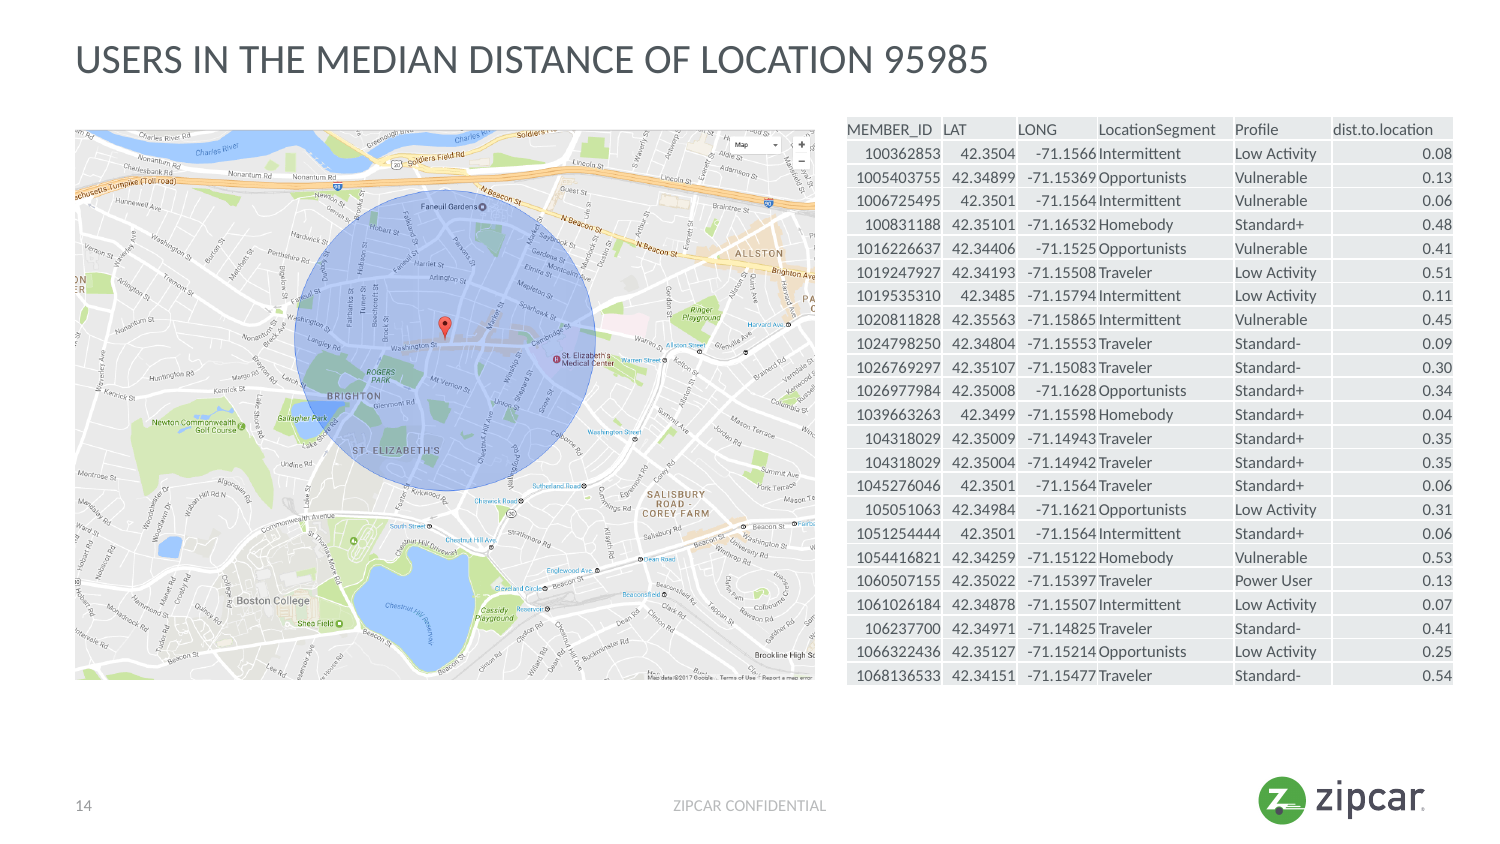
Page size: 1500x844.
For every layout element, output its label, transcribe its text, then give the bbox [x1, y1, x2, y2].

table_cell -71.1564 [1018, 473, 1097, 495]
table_cell Standard+ [1235, 473, 1331, 495]
table_cell 1005403755 [847, 165, 941, 187]
picture [1256, 774, 1425, 827]
table_cell 0.34 [1333, 378, 1453, 400]
table_cell 42.34193 [943, 260, 1016, 282]
table_cell Traveler [1098, 663, 1233, 685]
table_cell 0.04 [1333, 402, 1453, 424]
table_cell 42.3501 [943, 521, 1016, 543]
table_cell Homebody [1098, 402, 1233, 424]
table_cell 42.35009 [943, 426, 1016, 448]
table_cell 1006725495 [847, 188, 941, 210]
table_cell 0.53 [1333, 544, 1453, 566]
table_cell 0.06 [1333, 521, 1453, 543]
table_cell 100362853 [847, 141, 941, 163]
table_cell Traveler [1098, 473, 1233, 495]
table_cell Intermittent [1098, 188, 1233, 210]
table_cell -71.1621 [1018, 497, 1097, 519]
table_cell 42.35127 [943, 639, 1016, 661]
table_cell 1019247927 [847, 260, 941, 282]
table_cell Traveler [1098, 616, 1233, 638]
table_cell -71.1564 [1018, 521, 1097, 543]
table_cell Standard+ [1235, 378, 1331, 400]
table_cell 106237700 [847, 616, 941, 638]
table_cell Traveler [1098, 426, 1233, 448]
table_cell -71.14825 [1018, 616, 1097, 638]
table_cell Opportunists [1098, 236, 1233, 258]
table_cell 0.30 [1333, 355, 1453, 376]
table_cell 0.25 [1333, 639, 1453, 661]
table_cell 1054416821 [847, 544, 941, 566]
table_cell Homebody [1098, 212, 1233, 234]
table_cell 42.34259 [943, 544, 1016, 566]
table_cell -71.1628 [1018, 378, 1097, 400]
table_cell -71.1566 [1018, 141, 1097, 163]
table_cell Traveler [1098, 260, 1233, 282]
table_cell Opportunists [1098, 165, 1233, 187]
table_cell 42.3501 [943, 473, 1016, 495]
table_cell 0.31 [1333, 497, 1453, 519]
table_cell 42.35107 [943, 355, 1016, 376]
table_cell Power User [1235, 568, 1331, 590]
table_cell Traveler [1098, 355, 1233, 376]
table_cell 1016226637 [847, 236, 941, 258]
table_cell 0.54 [1333, 663, 1453, 685]
table_cell Standard+ [1235, 212, 1331, 234]
table_cell 42.3501 [943, 188, 1016, 210]
table_cell Standard- [1235, 663, 1331, 685]
table_header LONG [1018, 117, 1097, 139]
table_cell 42.35022 [943, 568, 1016, 590]
table_cell 42.34971 [943, 616, 1016, 638]
table_cell Intermittent [1098, 307, 1233, 329]
table_cell Low Activity [1235, 283, 1331, 305]
table_cell -71.14942 [1018, 449, 1097, 471]
table_cell -71.15477 [1018, 663, 1097, 685]
table_cell 105051063 [847, 497, 941, 519]
table_cell Low Activity [1235, 260, 1331, 282]
table_cell 42.34878 [943, 592, 1016, 614]
table_cell 1045276046 [847, 473, 941, 495]
table_cell 100831188 [847, 212, 941, 234]
table_cell -71.15214 [1018, 639, 1097, 661]
table_cell Opportunists [1098, 639, 1233, 661]
table_cell Standard+ [1235, 521, 1331, 543]
table_cell Standard+ [1235, 449, 1331, 471]
table_cell 42.34406 [943, 236, 1016, 258]
table_cell 0.48 [1333, 212, 1453, 234]
table_cell Intermittent [1098, 592, 1233, 614]
table_header LAT [943, 117, 1016, 139]
table_cell 42.34984 [943, 497, 1016, 519]
table_cell 0.35 [1333, 449, 1453, 471]
table_cell 1026769297 [847, 355, 941, 376]
footer ZIPCAR CONFIDENTIAL [512, 782, 988, 828]
slide_number 14 [75, 782, 425, 828]
table_cell 0.11 [1333, 283, 1453, 305]
table_cell -71.15507 [1018, 592, 1097, 614]
table_cell 1068136533 [847, 663, 941, 685]
table_cell 1061026184 [847, 592, 941, 614]
table_cell 1026977984 [847, 378, 941, 400]
table_header Profile [1235, 117, 1331, 139]
table_cell 42.34151 [943, 663, 1016, 685]
table_cell Homebody [1098, 544, 1233, 566]
table_cell Opportunists [1098, 378, 1233, 400]
table_cell Vulnerable [1235, 236, 1331, 258]
table_cell 0.41 [1333, 616, 1453, 638]
table_cell Intermittent [1098, 283, 1233, 305]
table_cell 104318029 [847, 449, 941, 471]
table_cell -71.1525 [1018, 236, 1097, 258]
table_cell -71.15369 [1018, 165, 1097, 187]
table_cell 1051254444 [847, 521, 941, 543]
table_cell 42.3485 [943, 283, 1016, 305]
table_cell 42.35563 [943, 307, 1016, 329]
table_cell 104318029 [847, 426, 941, 448]
table_cell Low Activity [1235, 141, 1331, 163]
table_cell 42.3499 [943, 402, 1016, 424]
table_cell 0.08 [1333, 141, 1453, 163]
table_cell -71.15397 [1018, 568, 1097, 590]
table_cell 0.13 [1333, 568, 1453, 590]
table_cell Standard- [1235, 331, 1331, 353]
table_cell -71.15553 [1018, 331, 1097, 353]
table_header dist.to.location [1333, 117, 1453, 139]
table_cell 1019535310 [847, 283, 941, 305]
table_cell 1024798250 [847, 331, 941, 353]
table_cell Traveler [1098, 449, 1233, 471]
title Users in the median distance of location 95985 [75, 33, 1425, 84]
table_cell 0.51 [1333, 260, 1453, 282]
table_cell Low Activity [1235, 497, 1331, 519]
table_cell 0.35 [1333, 426, 1453, 448]
table_cell Intermittent [1098, 521, 1233, 543]
table_cell -71.14943 [1018, 426, 1097, 448]
table_cell -71.15794 [1018, 283, 1097, 305]
table_cell Standard- [1235, 355, 1331, 376]
table_header LocationSegment [1098, 117, 1233, 139]
table_cell 42.35008 [943, 378, 1016, 400]
table_cell Opportunists [1098, 497, 1233, 519]
table_cell Standard+ [1235, 426, 1331, 448]
table_cell Intermittent [1098, 141, 1233, 163]
table_cell Standard+ [1235, 402, 1331, 424]
table_cell -71.1564 [1018, 188, 1097, 210]
table_cell Traveler [1098, 331, 1233, 353]
table_cell 0.06 [1333, 473, 1453, 495]
table_cell Standard- [1235, 616, 1331, 638]
table_cell -71.16532 [1018, 212, 1097, 234]
table_cell Vulnerable [1235, 188, 1331, 210]
table_cell 0.13 [1333, 165, 1453, 187]
table_cell -71.15598 [1018, 402, 1097, 424]
table_cell -71.15122 [1018, 544, 1097, 566]
table_cell 1060507155 [847, 568, 941, 590]
table_cell Low Activity [1235, 639, 1331, 661]
table_cell 42.35101 [943, 212, 1016, 234]
table_cell Vulnerable [1235, 544, 1331, 566]
table_cell 0.07 [1333, 592, 1453, 614]
table_cell Vulnerable [1235, 307, 1331, 329]
table_cell 42.34804 [943, 331, 1016, 353]
table_cell 42.35004 [943, 449, 1016, 471]
table_cell 0.06 [1333, 188, 1453, 210]
table_cell -71.15865 [1018, 307, 1097, 329]
table_cell 0.41 [1333, 236, 1453, 258]
table_cell 1020811828 [847, 307, 941, 329]
table_cell -71.15083 [1018, 355, 1097, 376]
table_cell Low Activity [1235, 592, 1331, 614]
picture [74, 129, 815, 681]
table_cell Vulnerable [1235, 165, 1331, 187]
table_cell 1066322436 [847, 639, 941, 661]
table_cell 0.45 [1333, 307, 1453, 329]
table_cell 42.34899 [943, 165, 1016, 187]
table_cell 0.09 [1333, 331, 1453, 353]
table_header MEMBER_ID [847, 117, 941, 139]
table_cell 1039663263 [847, 402, 941, 424]
table_cell Traveler [1098, 568, 1233, 590]
table_cell -71.15508 [1018, 260, 1097, 282]
table_cell 42.3504 [943, 141, 1016, 163]
